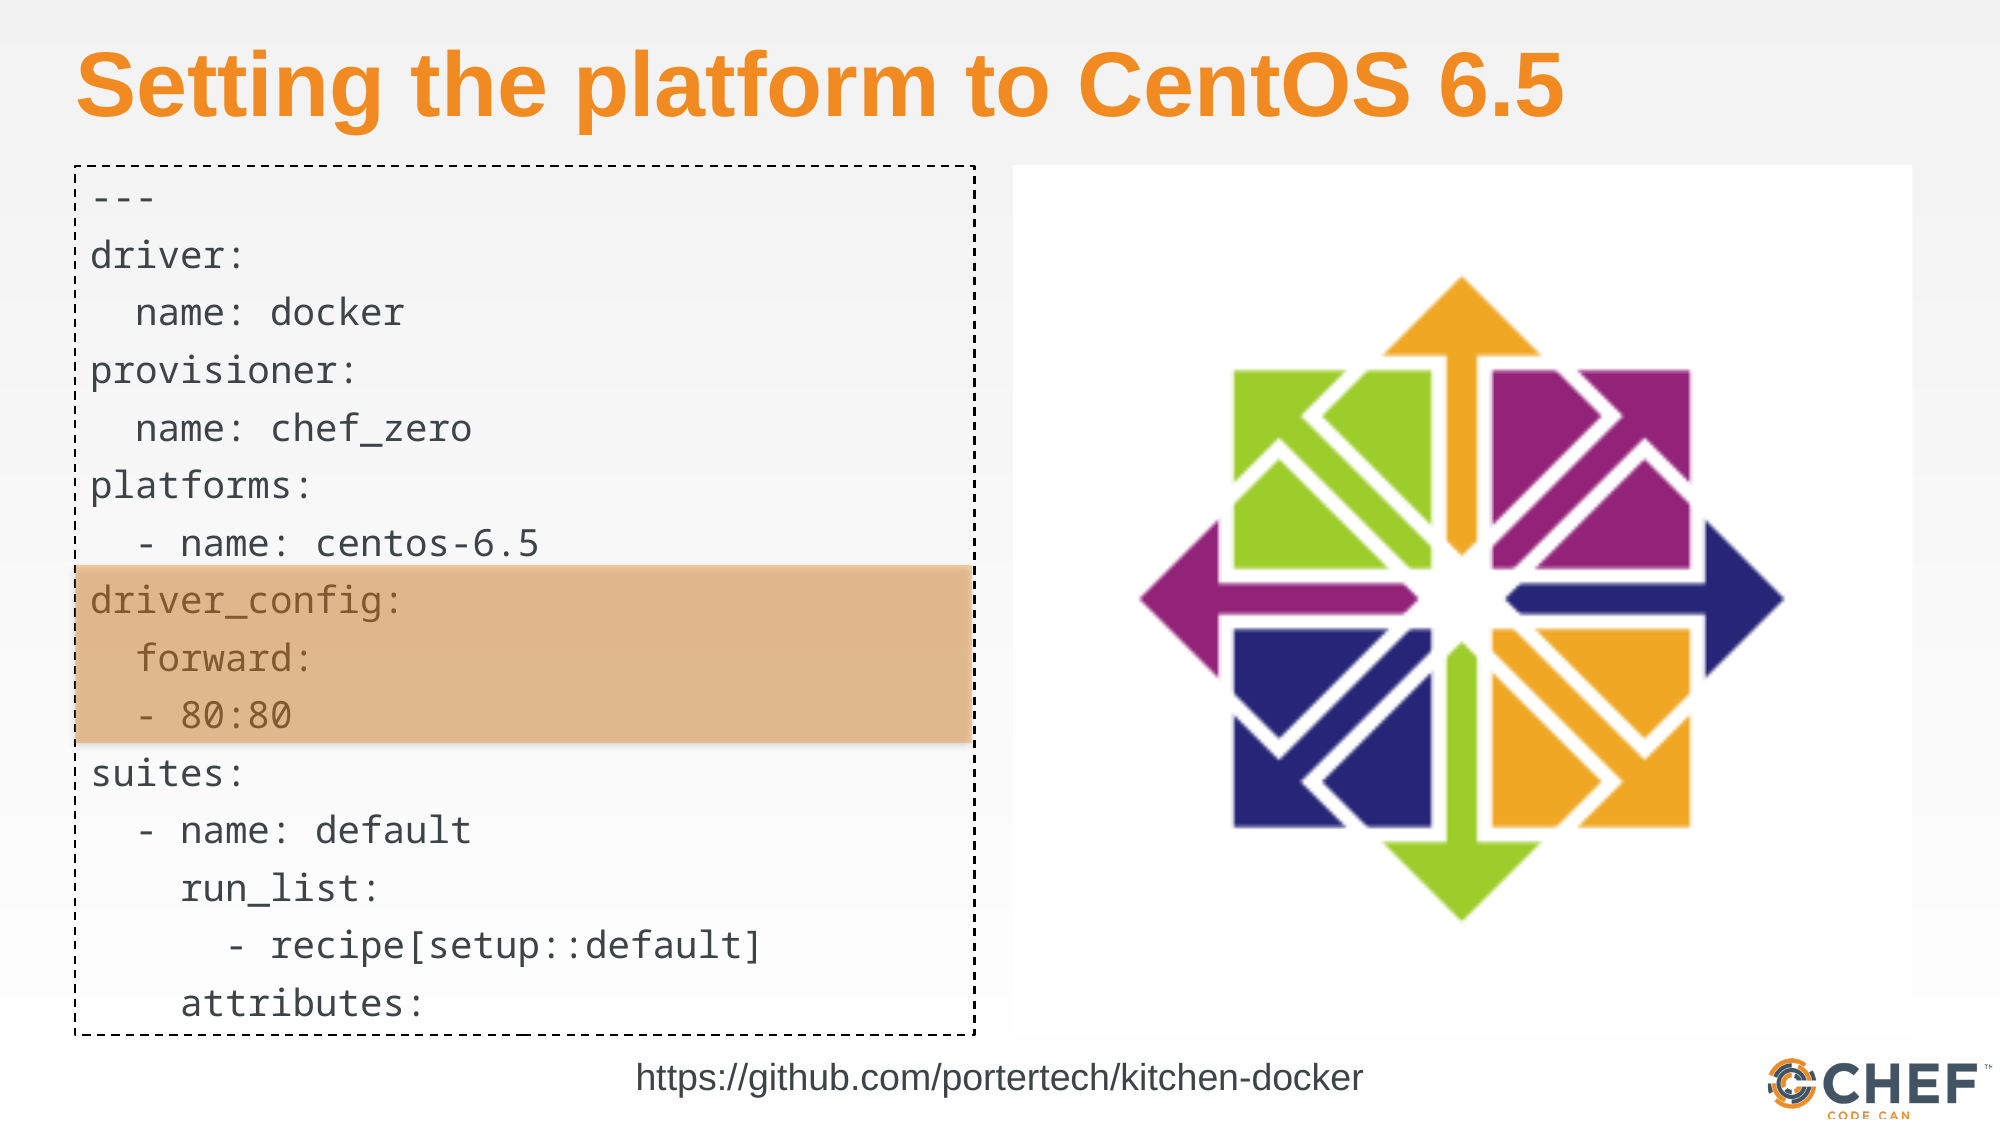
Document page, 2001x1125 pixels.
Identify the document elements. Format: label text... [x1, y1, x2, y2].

list --- driver: name: docker provisioner: name: chef_zero platforms: - name: centos-6.5 driver_config: forward: - 80:80 suites: - name: default run_list: - recipe[setup::default] attributes: [74, 747, 976, 1036]
text_box https://github.com/portertech/kitchen-docker [437, 1037, 1563, 1125]
title Setting the platform to CentOS 6.5 [75, 37, 1913, 140]
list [1012, 165, 1913, 1035]
text_box [75, 564, 973, 744]
list --- driver: name: docker provisioner: name: chef_zero platforms: - name: centos-6.5 driver_config: forward: - 80:80 suites: - name: default run_list: - recipe[setup::default] attributes: [74, 165, 976, 567]
